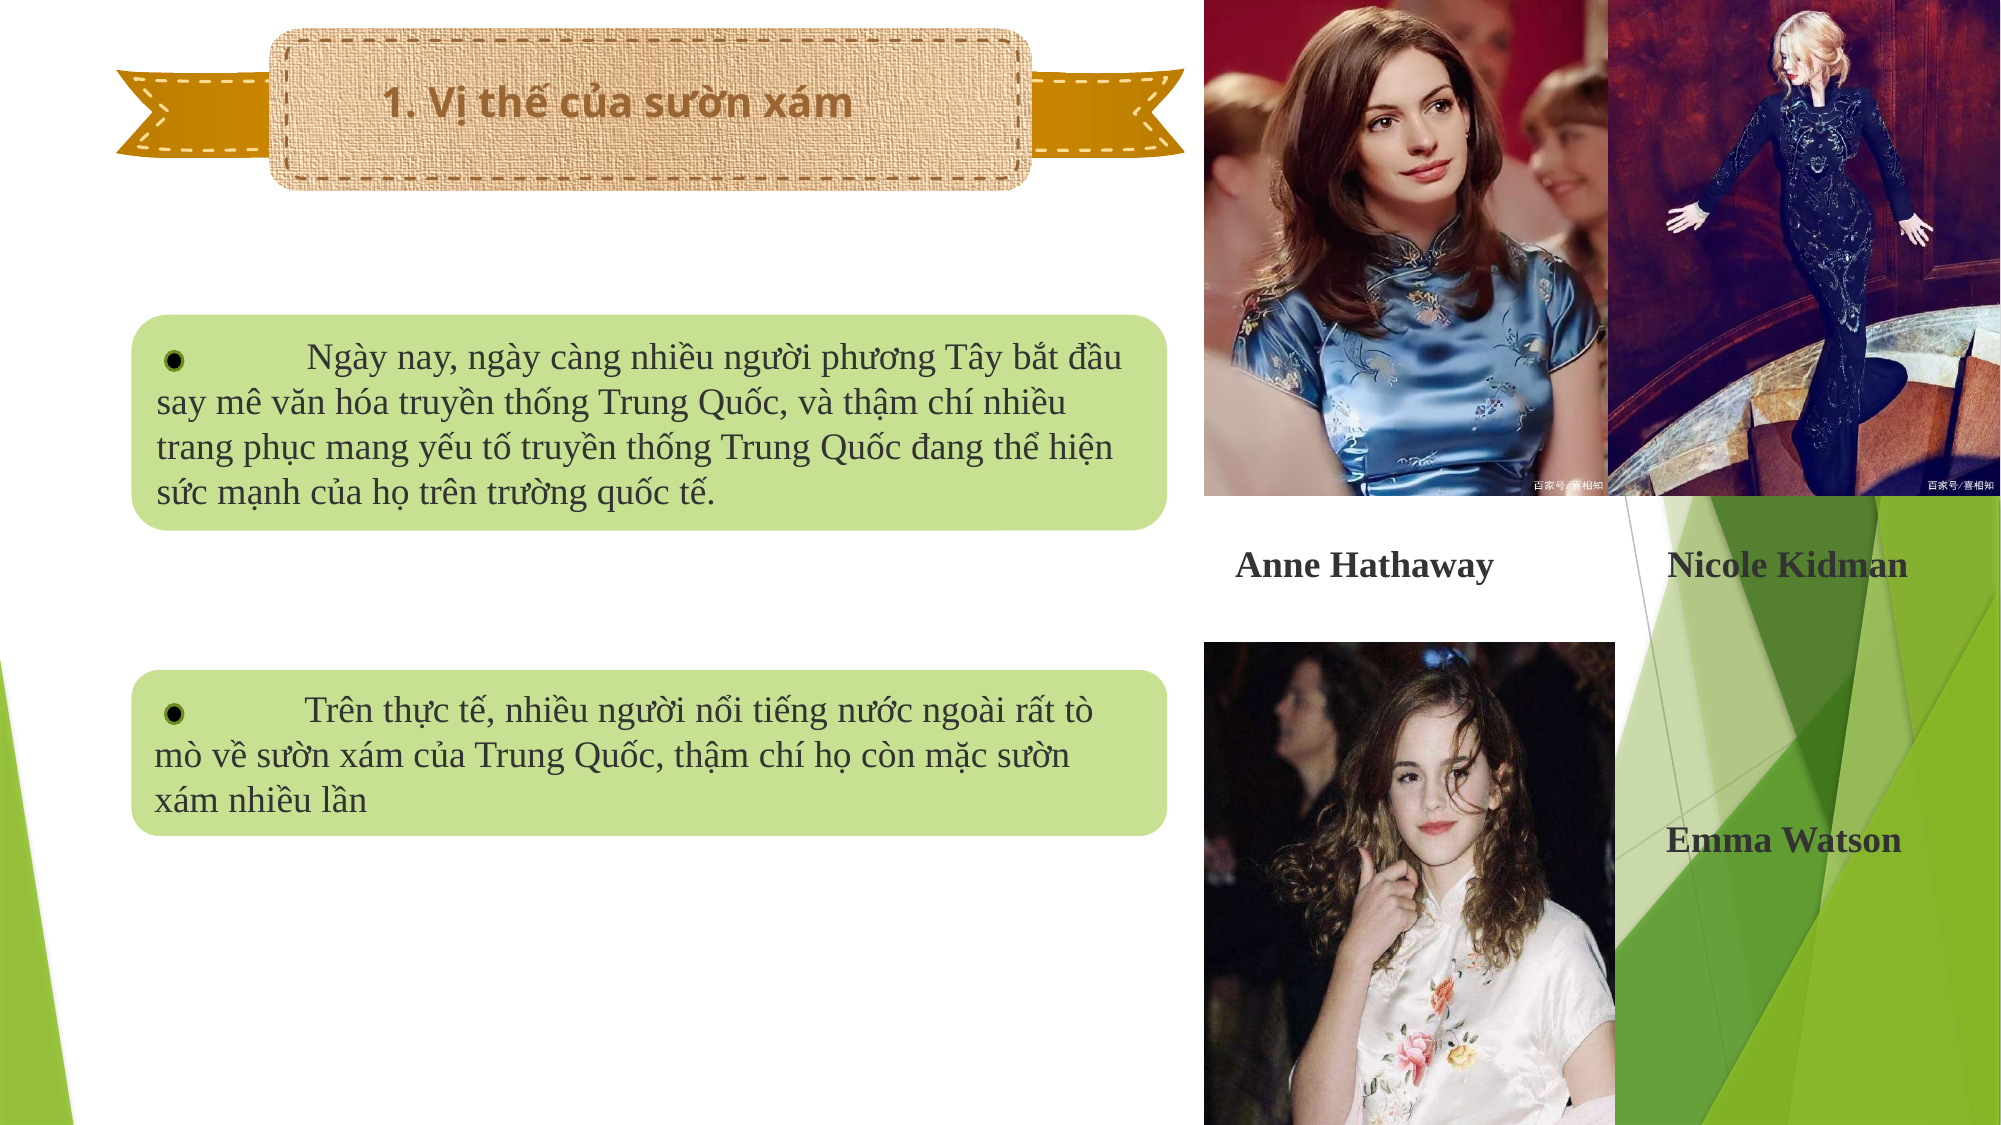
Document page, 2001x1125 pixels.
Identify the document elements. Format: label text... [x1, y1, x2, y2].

text_box [163, 349, 185, 372]
text_box [163, 703, 185, 726]
text_box Emma Watson [1651, 807, 1947, 867]
text_box Nicole Kidman [1652, 532, 1949, 593]
text_box Ngày nay, ngày càng nhiều người phương Tây bắt đầu say mê văn hóa truyền thống Trung Quốc, và thậm chí nhiều trang phục mang yếu tố truyền thống Trung Quốc đang thể hiện sức mạnh của họ trên trường quốc tế. [131, 314, 1168, 531]
text_box Anne Hathaway [1220, 532, 1557, 593]
picture [1203, 641, 1615, 1125]
picture [1203, 0, 2000, 496]
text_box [115, 27, 1186, 191]
text_box Trên thực tế, nhiều người nổi tiếng nước ngoài rất tò mò về sườn xám của Trung Quốc, thậm chí họ còn mặc sườn xám nhiều lần [131, 669, 1168, 836]
